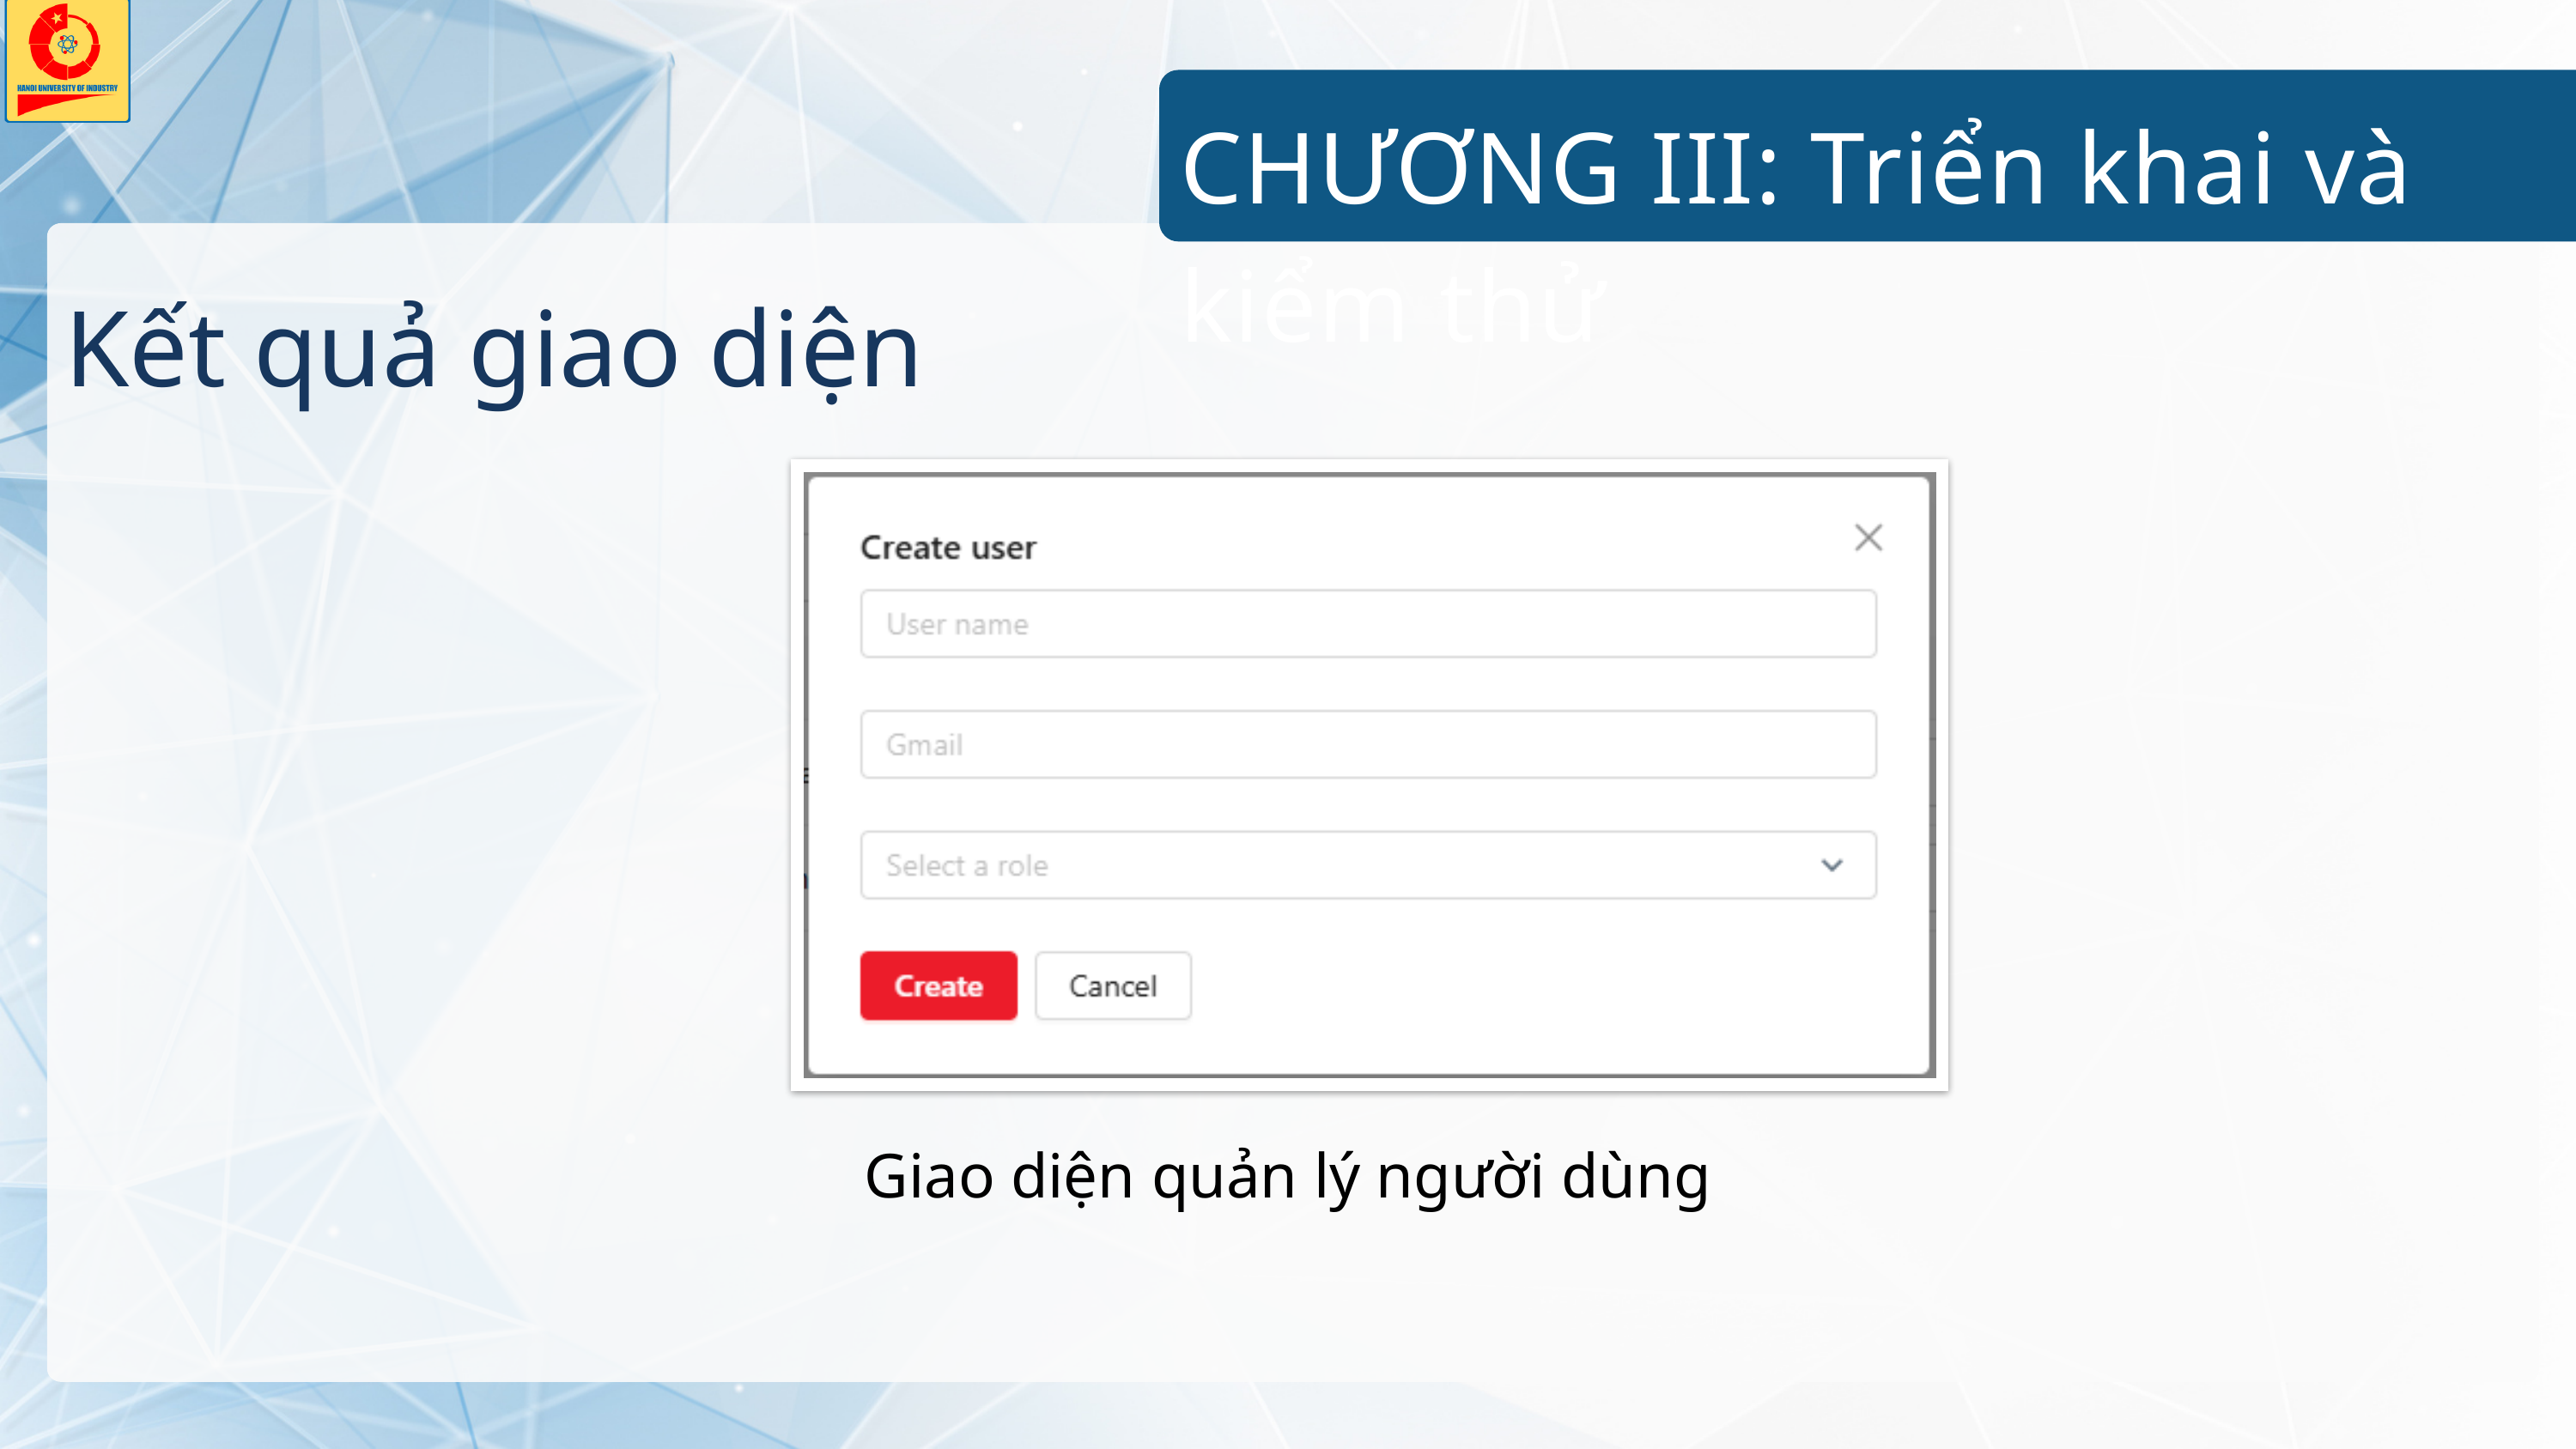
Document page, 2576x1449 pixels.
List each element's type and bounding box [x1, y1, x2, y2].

text_box [46, 222, 2539, 1383]
picture [0, 0, 2576, 1449]
picture [803, 471, 1936, 1079]
text_box [1158, 70, 2576, 242]
